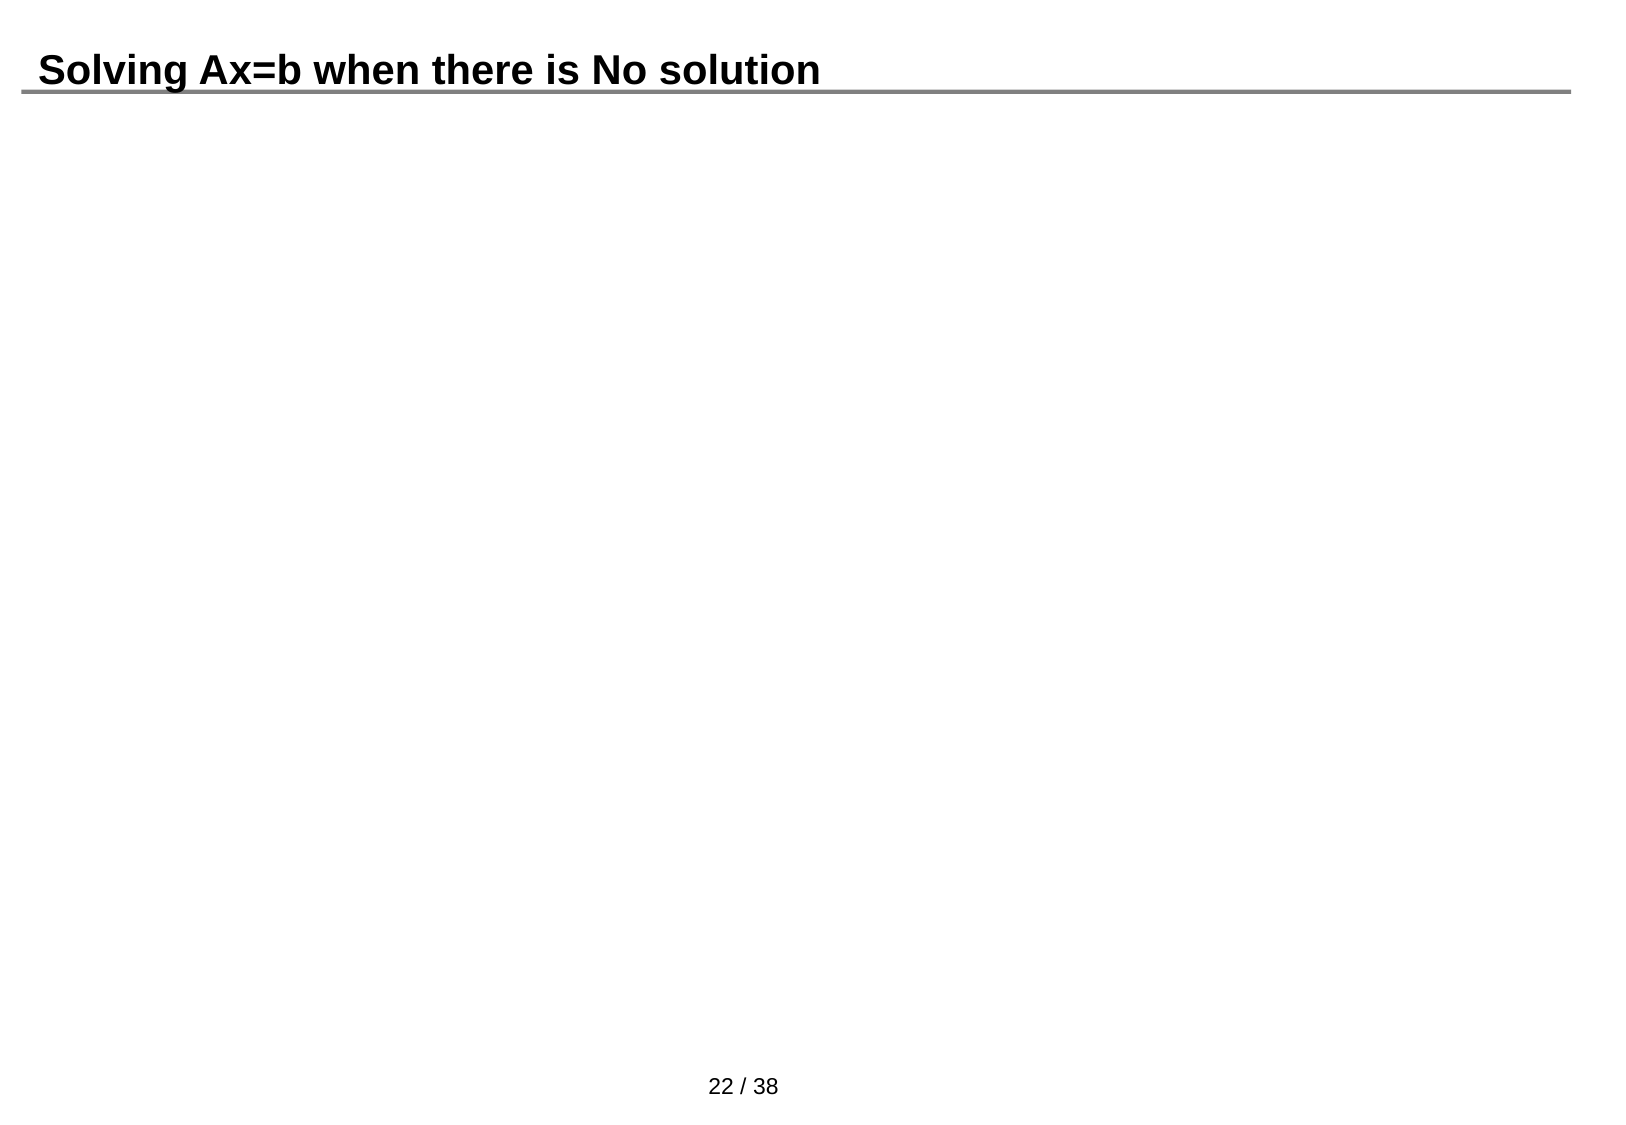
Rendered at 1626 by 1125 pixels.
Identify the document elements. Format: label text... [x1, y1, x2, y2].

title Solving Ax=b when there is No solution [22, 21, 1179, 91]
